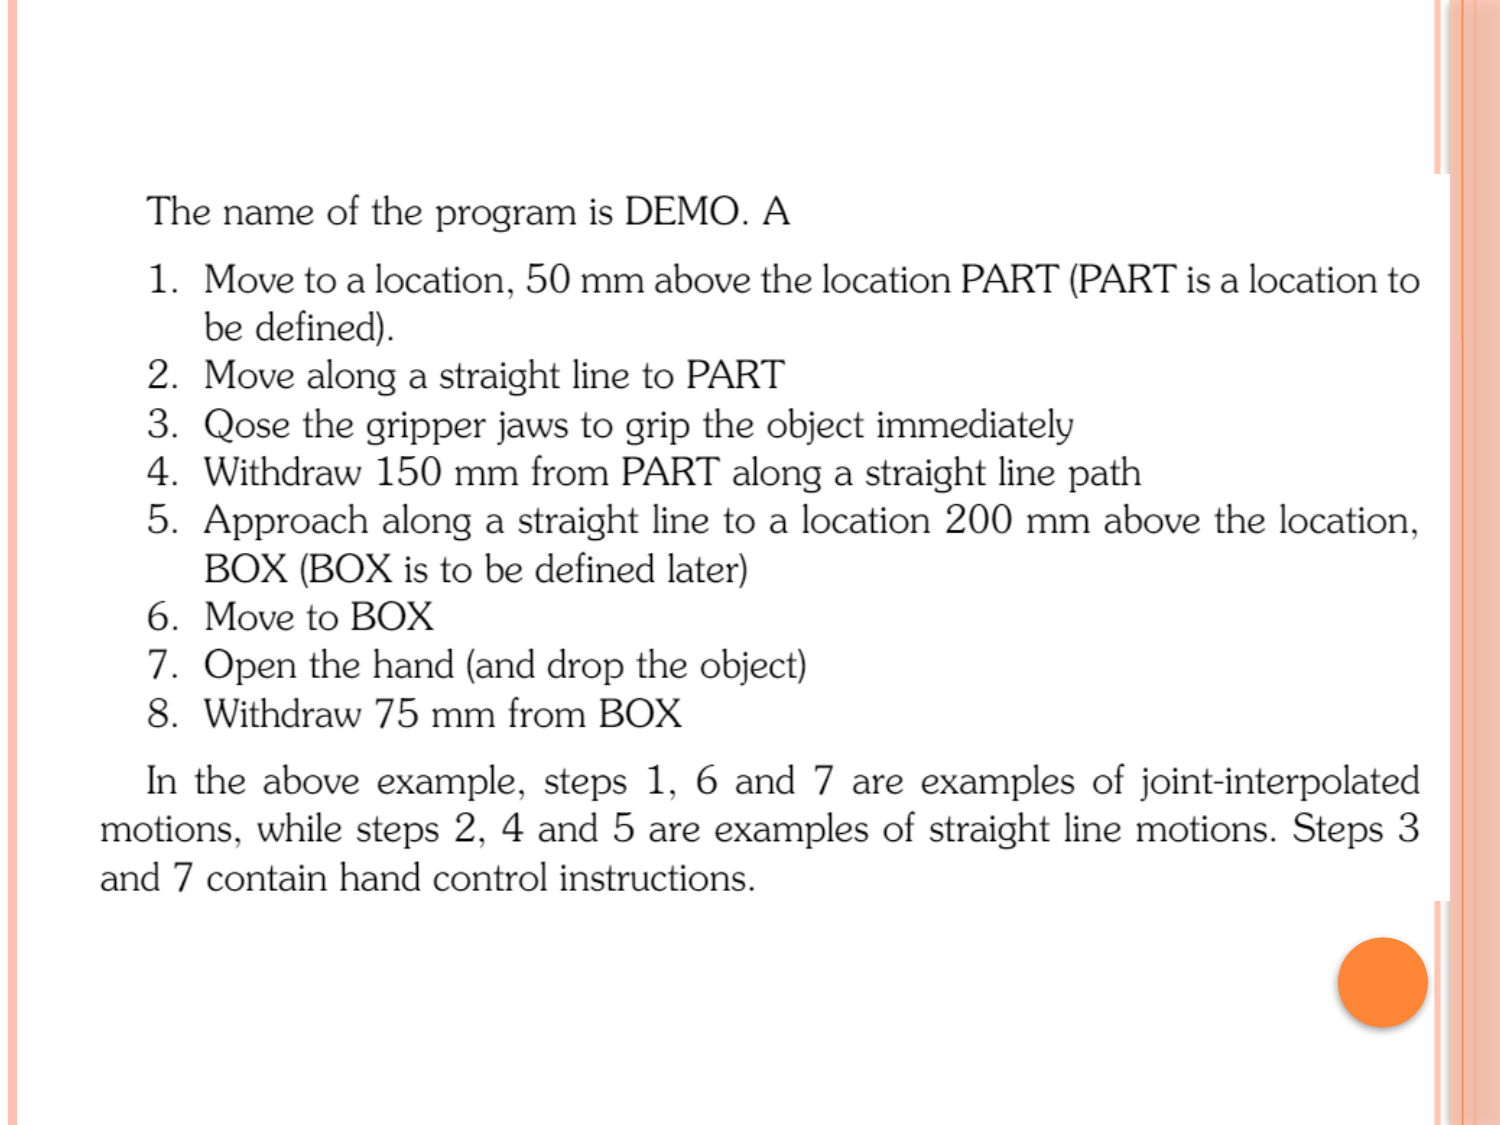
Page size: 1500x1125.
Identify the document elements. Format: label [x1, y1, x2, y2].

picture [49, 174, 1451, 901]
